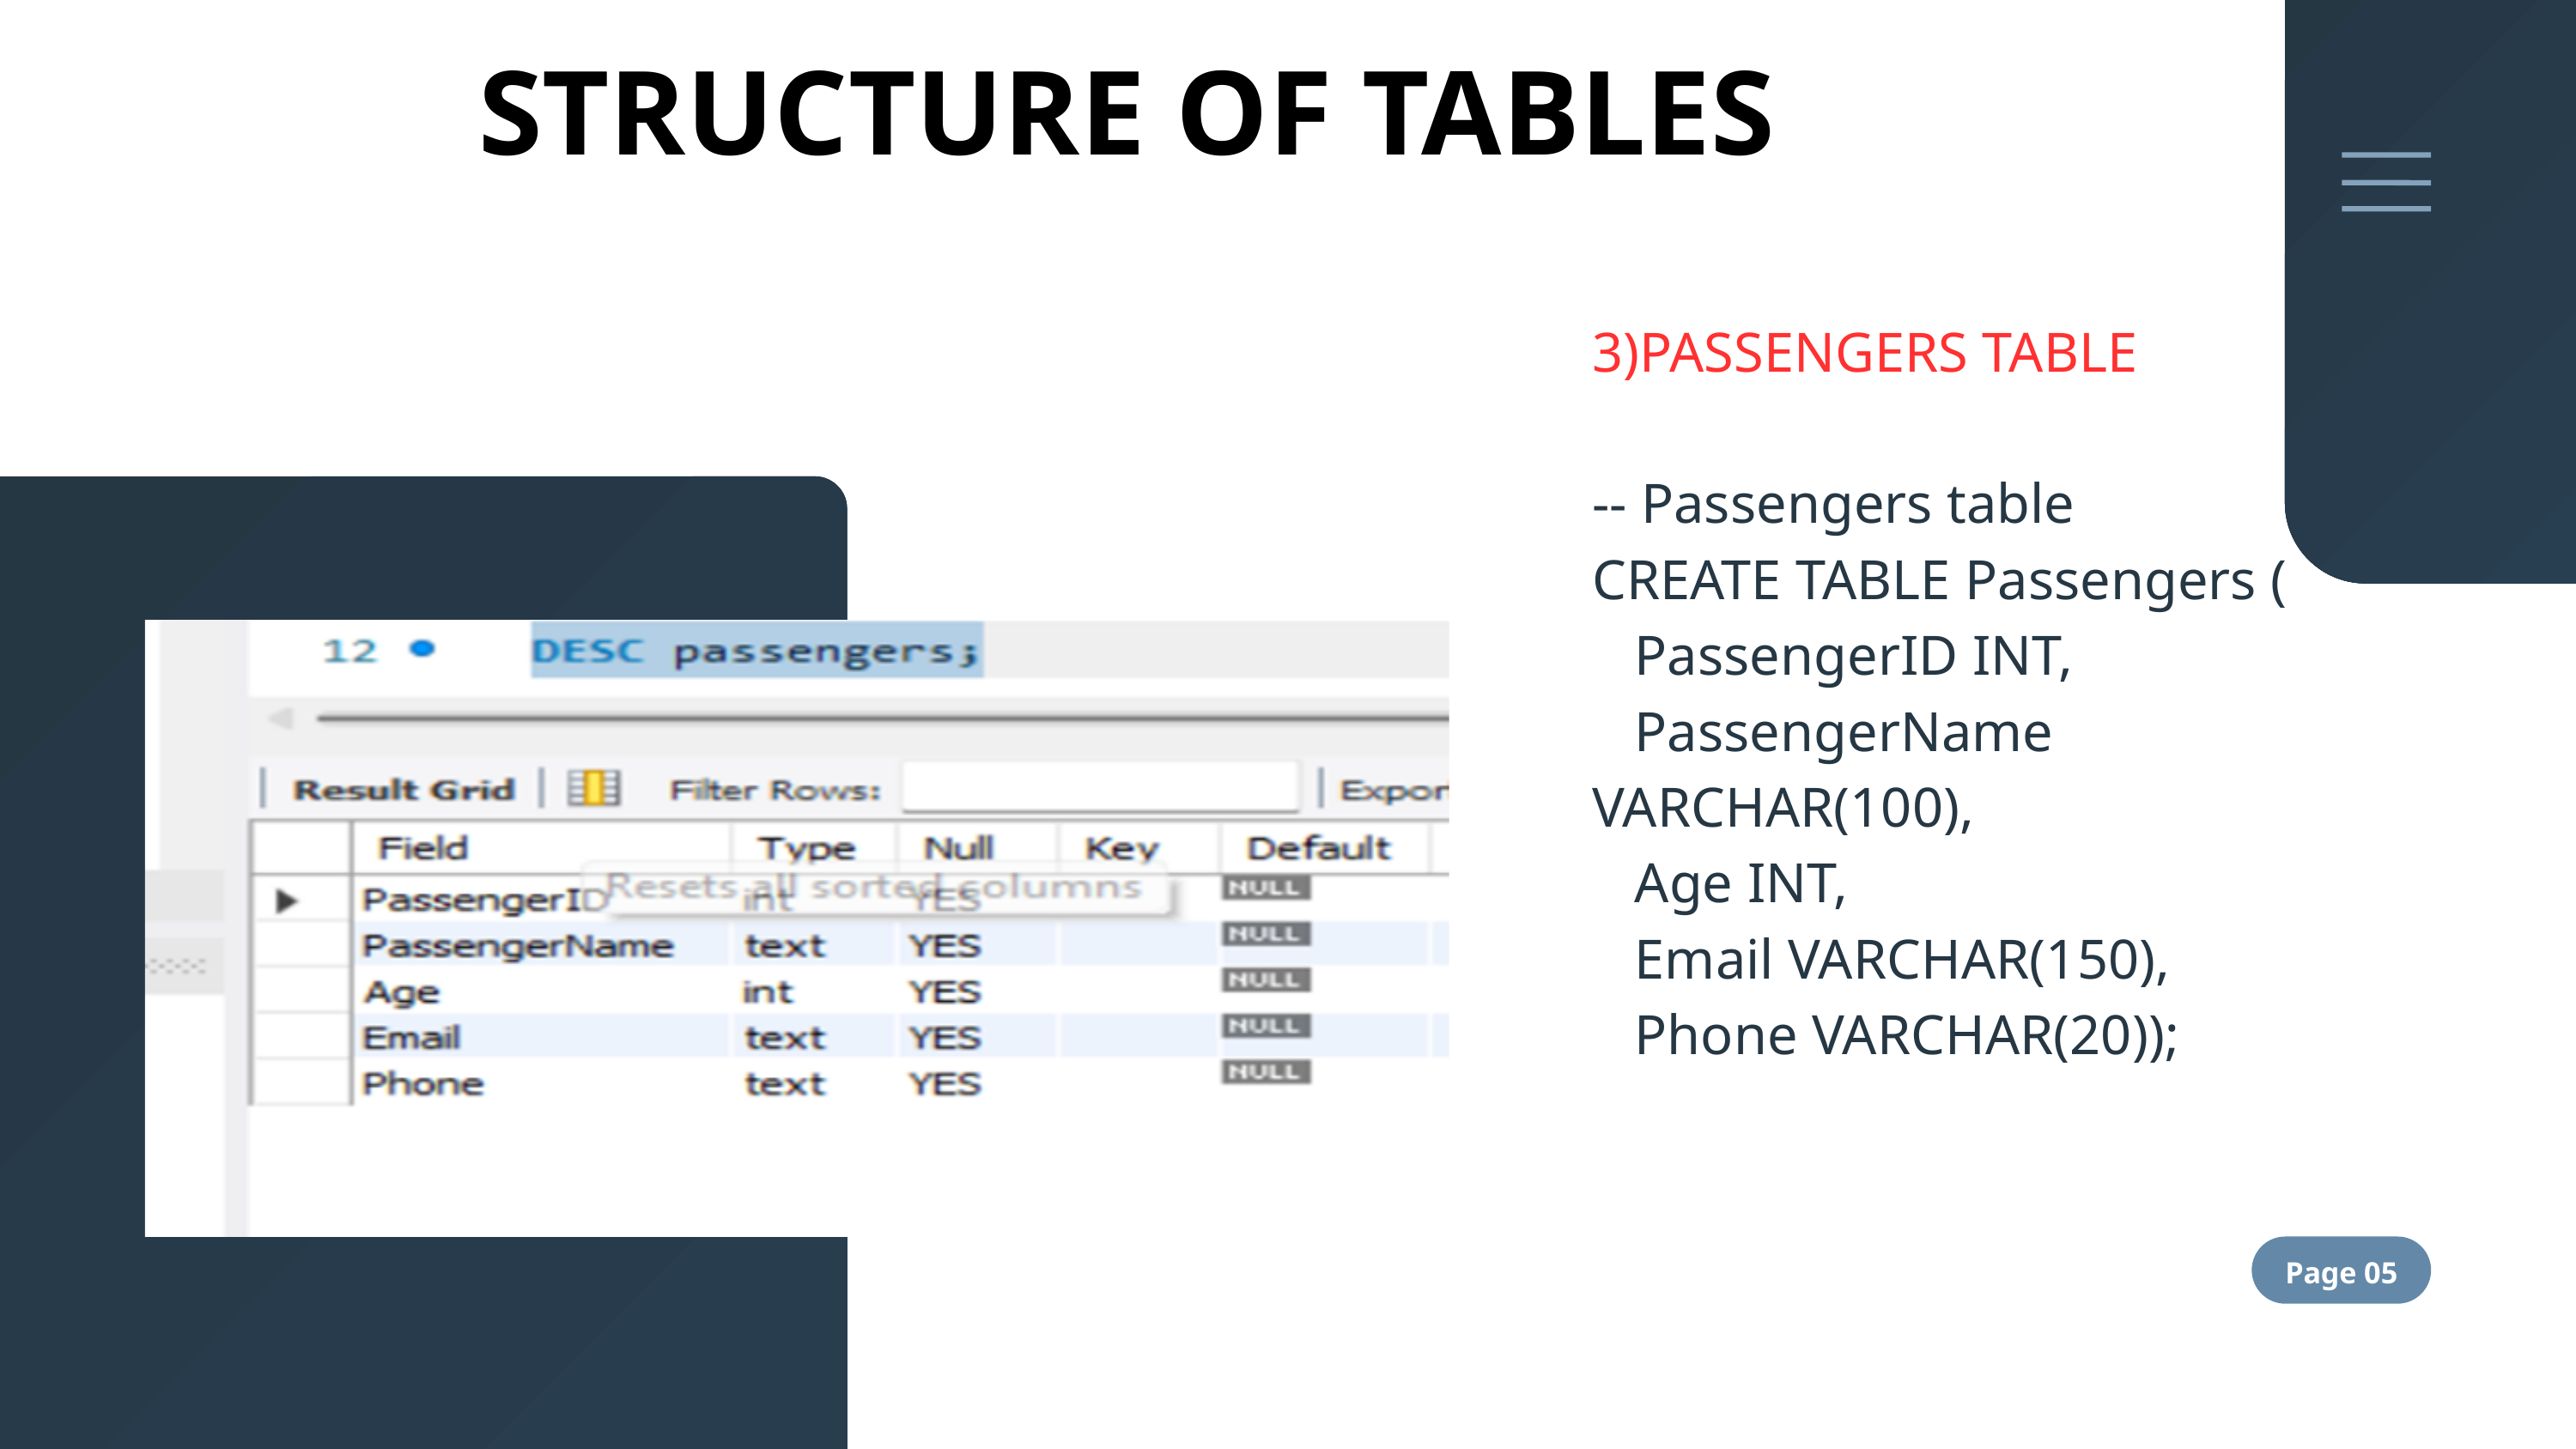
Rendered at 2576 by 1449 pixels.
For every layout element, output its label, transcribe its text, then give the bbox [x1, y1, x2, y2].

text_box [850, 620, 1449, 1237]
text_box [2284, 0, 2576, 584]
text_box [2251, 1236, 2432, 1304]
text_box STRUCTURE OF TABLES [447, 61, 1886, 179]
text_box 3)PASSENGERS TABLE -- Passengers table CREATE TABLE Passengers ( PassengerID INT, PassengerName VARCHAR(100), Age INT, Email VARCHAR(150), Phone VARCHAR(20)); [1592, 306, 2382, 1217]
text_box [0, 476, 848, 1449]
